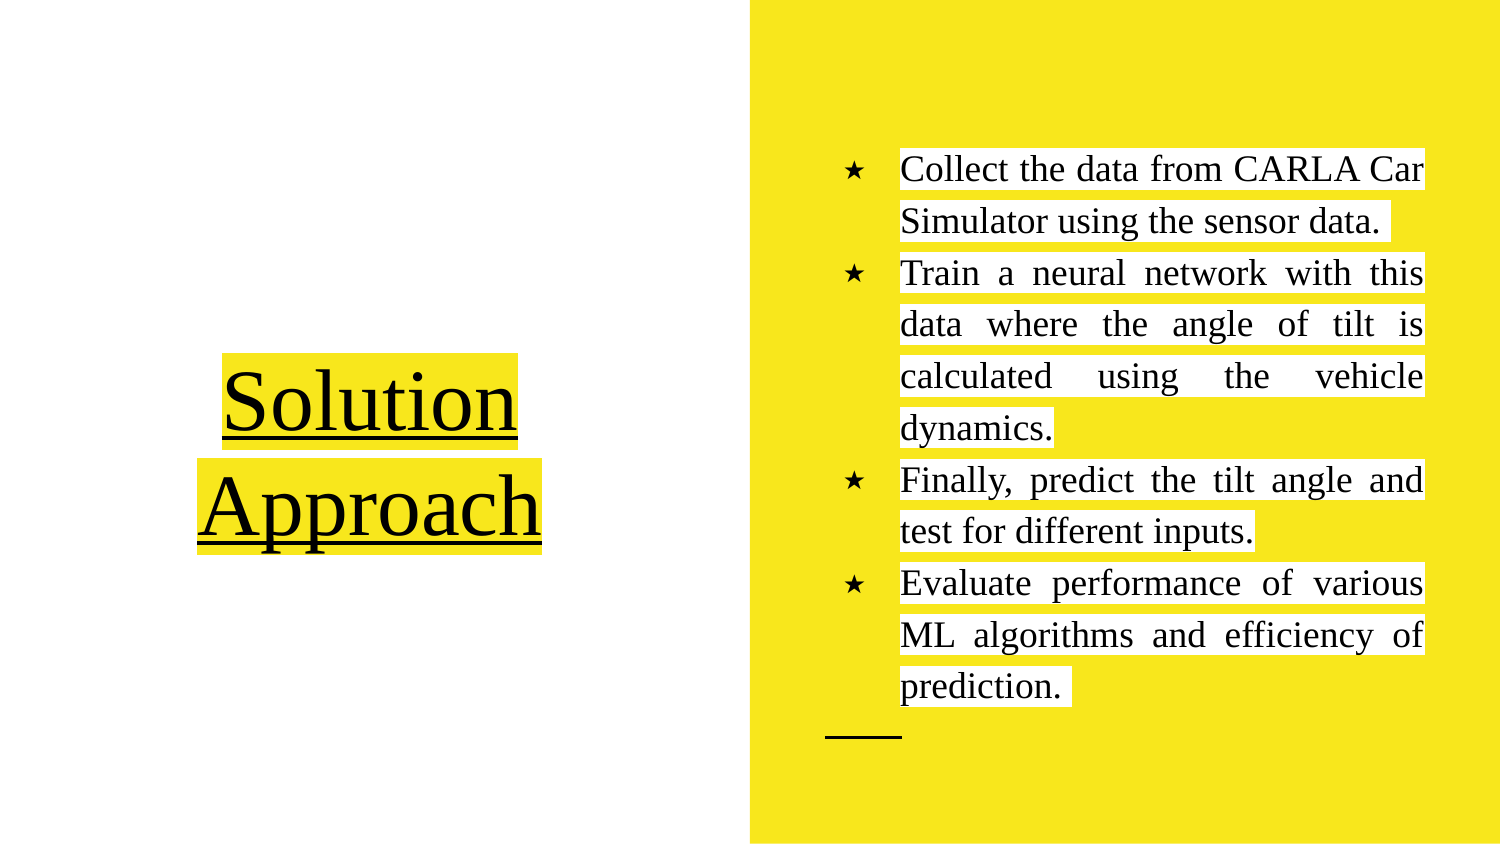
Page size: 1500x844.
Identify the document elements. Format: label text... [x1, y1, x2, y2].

list Collect the data from CARLA Car Simulator using the sensor data. Train a neural network with this data where the angle of tilt is calculated using the vehicle dynamics. Finally, predict the tilt angle and test for different inputs. Evaluate performance of various ML algorithms and efficiency of prediction. [810, 118, 1440, 725]
title Solution Approach [38, 275, 702, 569]
